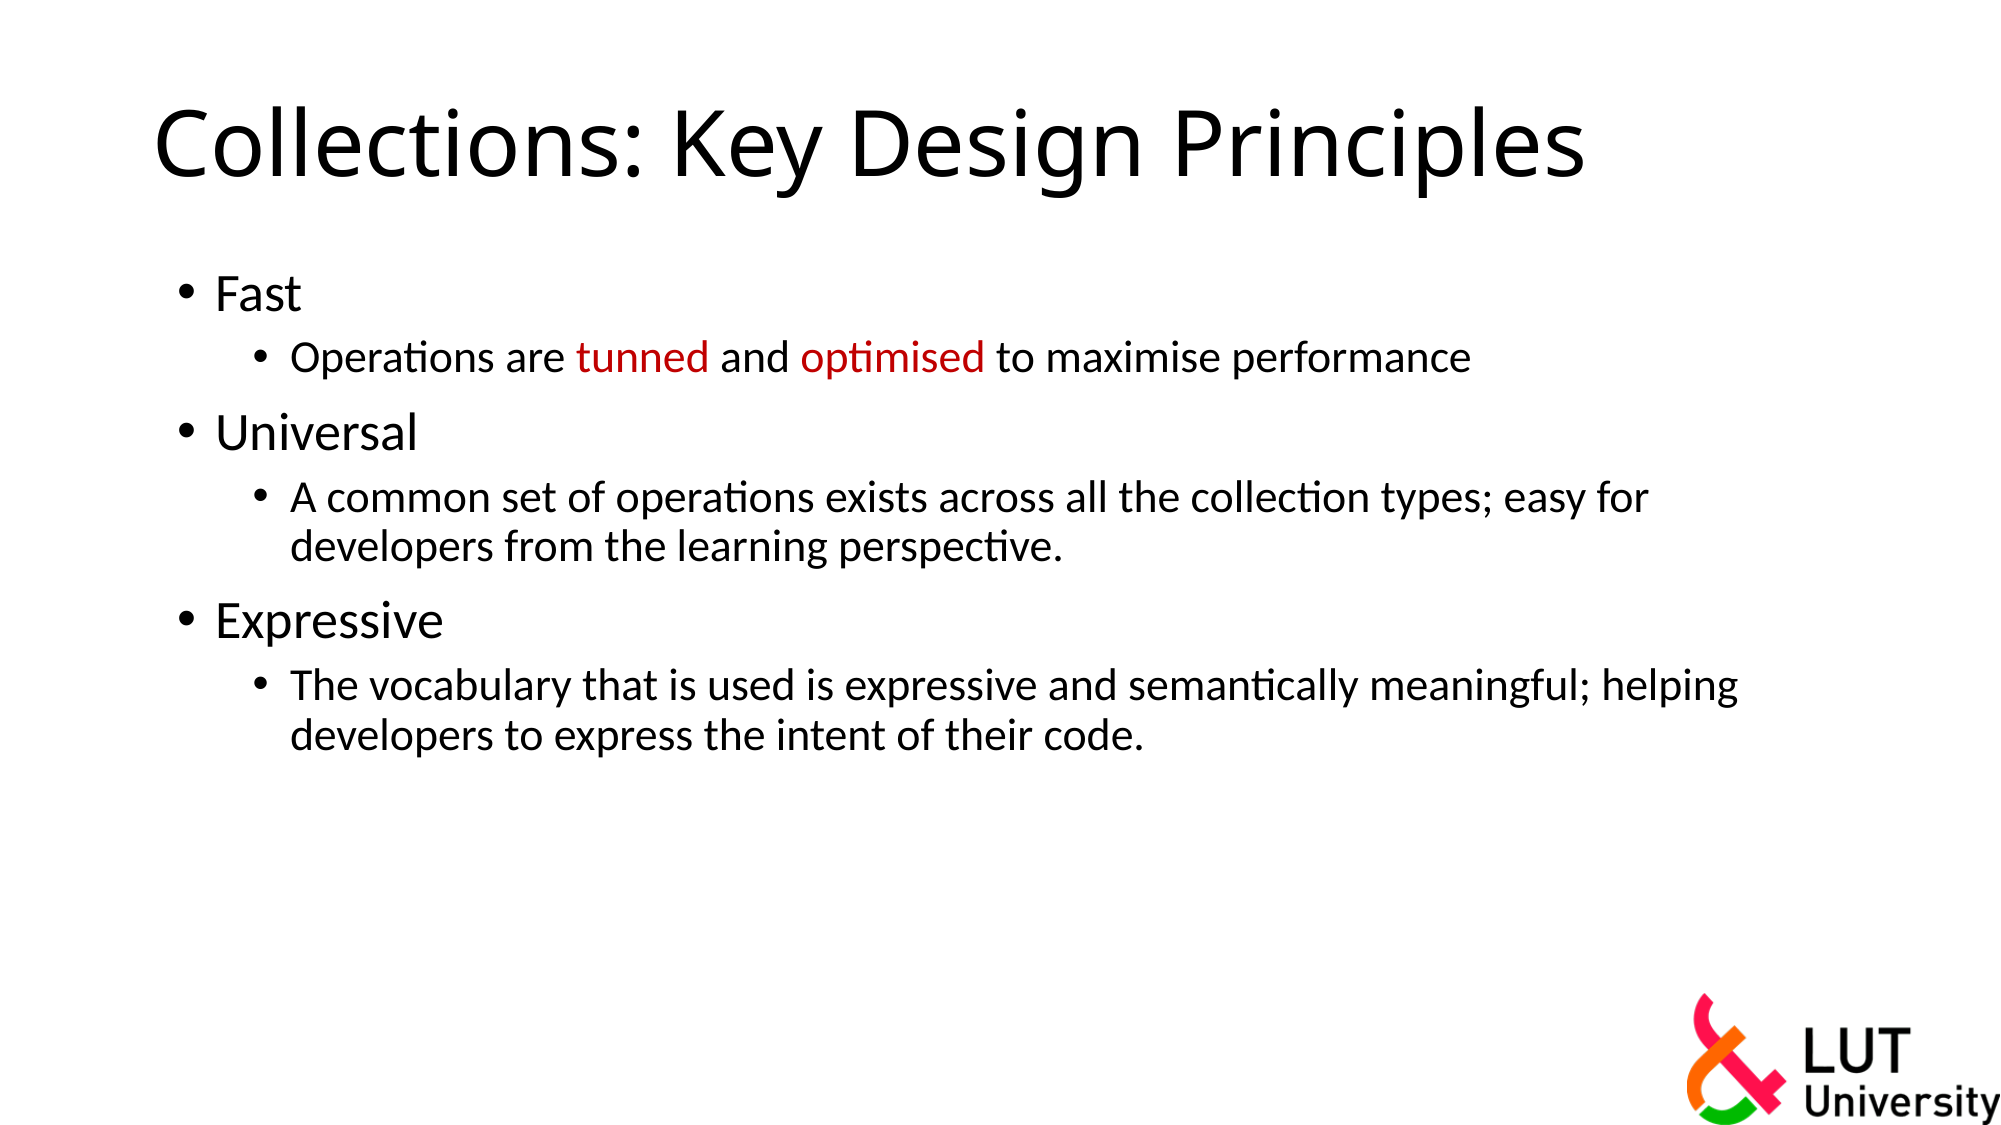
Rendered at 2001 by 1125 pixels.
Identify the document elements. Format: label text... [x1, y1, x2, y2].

title Collections: Key Design Principles [137, 37, 1863, 256]
picture [1687, 993, 2000, 1125]
list Fast Operations are tunned and optimised to maximise performance Universal A common set of operations exists across all the collection types; easy for developers from the learning perspective. Expressive The vocabulary that is used is expressive and semantically meaningful; helping developers to express the intent of their code. [162, 257, 1838, 1012]
